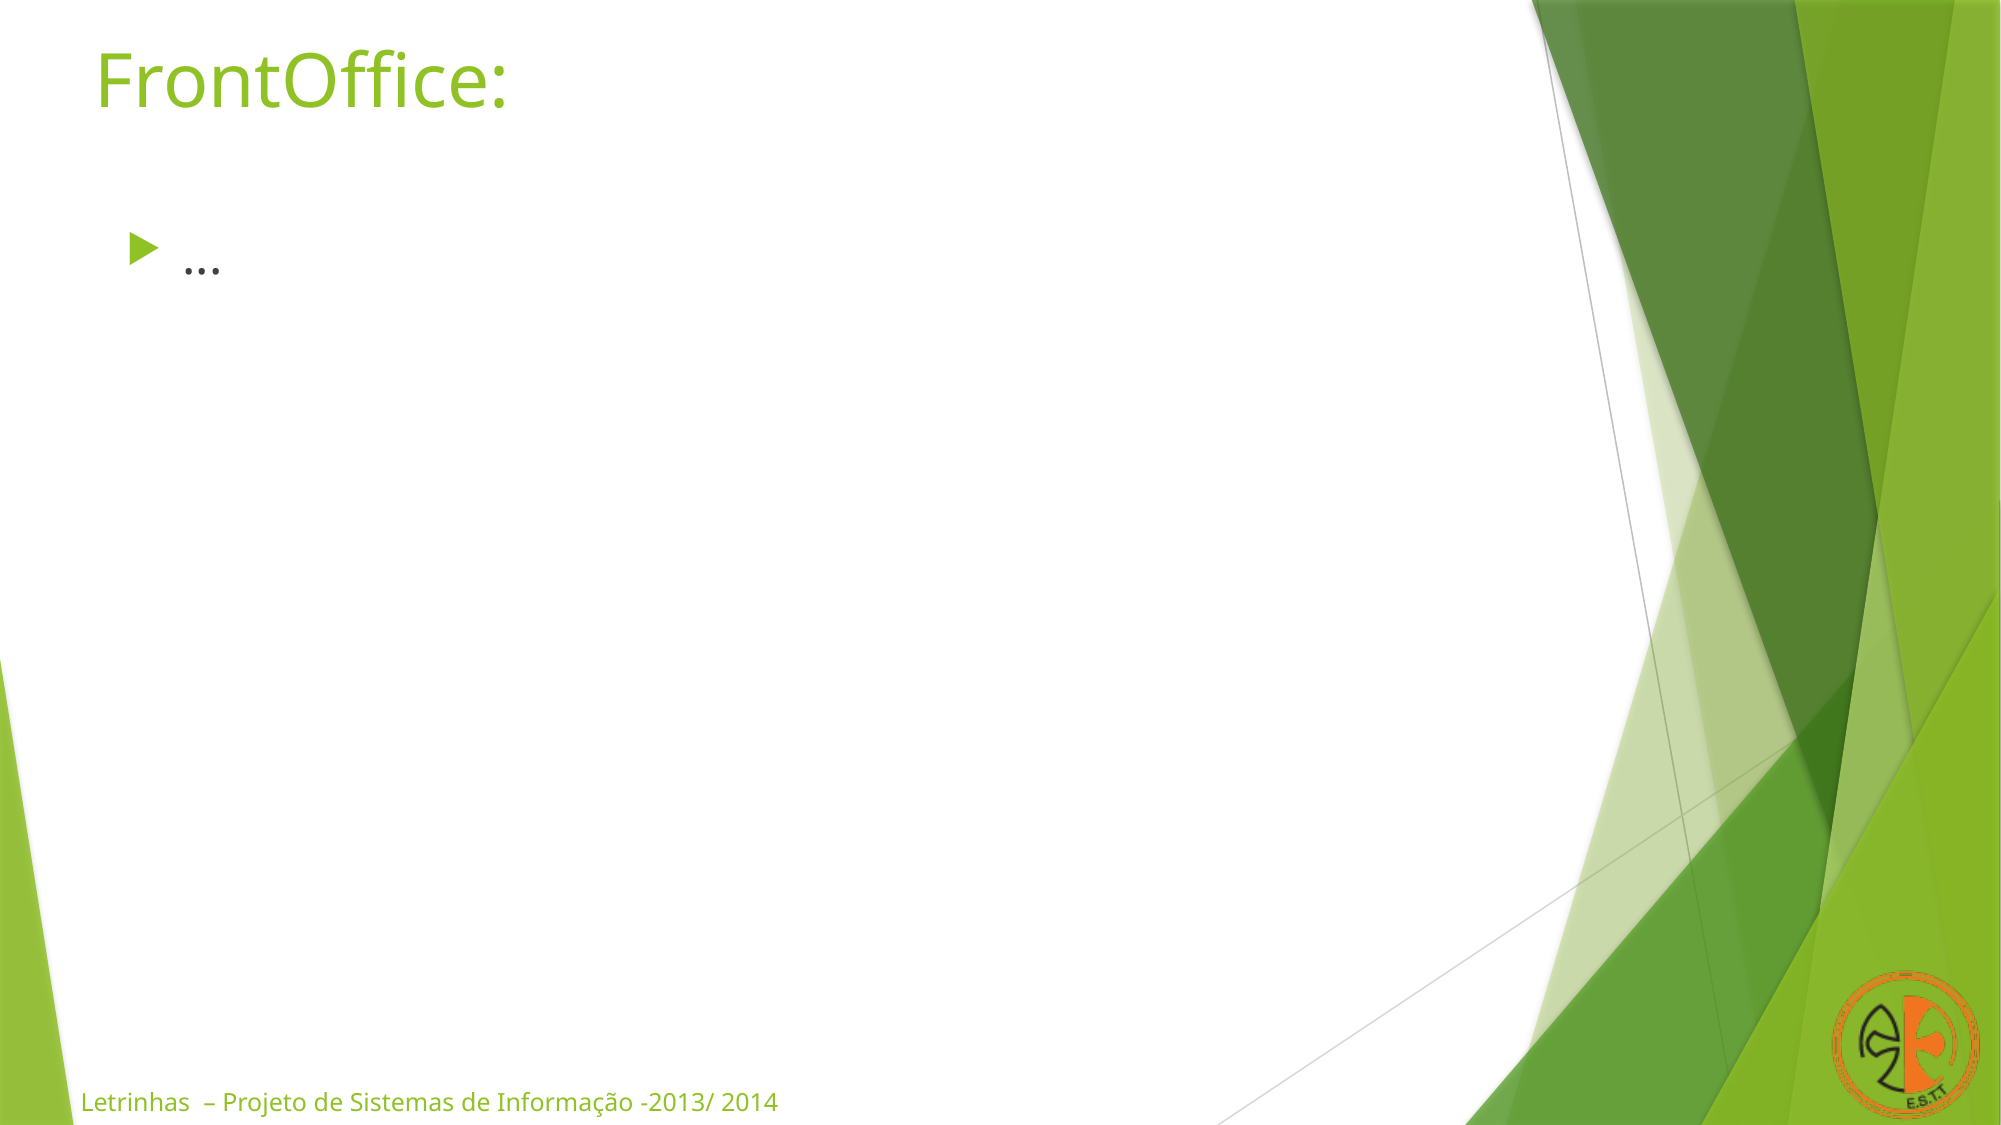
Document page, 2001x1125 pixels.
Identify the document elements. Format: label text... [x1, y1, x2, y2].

text_box FrontOffice: [79, 24, 1490, 242]
picture [1811, 967, 2000, 1125]
list ... [111, 216, 1678, 1031]
text_box Letrinhas – Projeto de Sistemas de Informação -2013/ 2014 [65, 1079, 1066, 1124]
